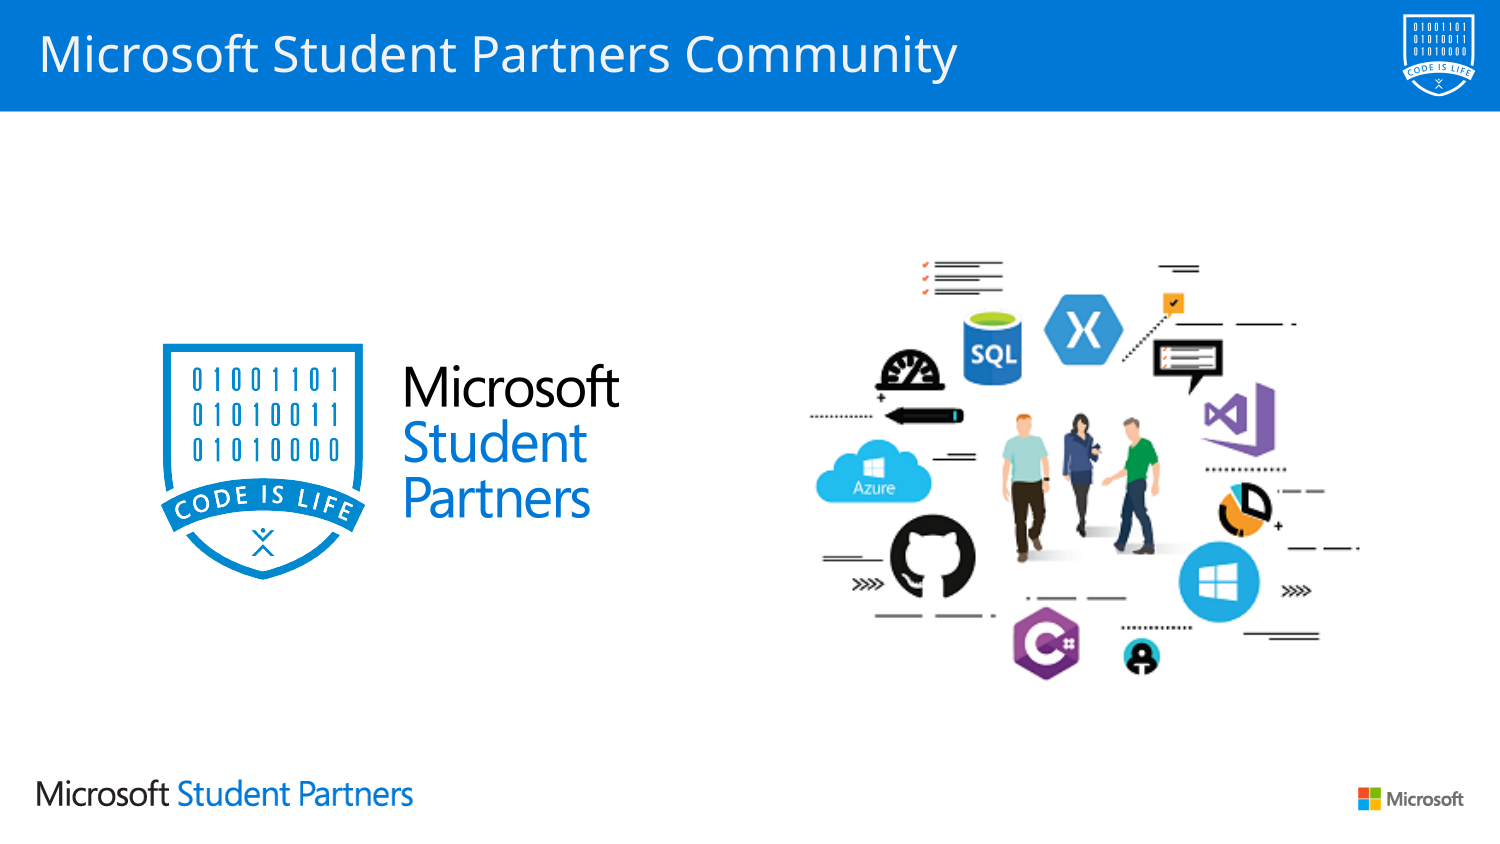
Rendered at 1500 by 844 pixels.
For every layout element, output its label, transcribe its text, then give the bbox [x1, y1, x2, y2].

picture [0, 0, 1500, 844]
title Microsoft Student Partners Community [38, 23, 1285, 90]
